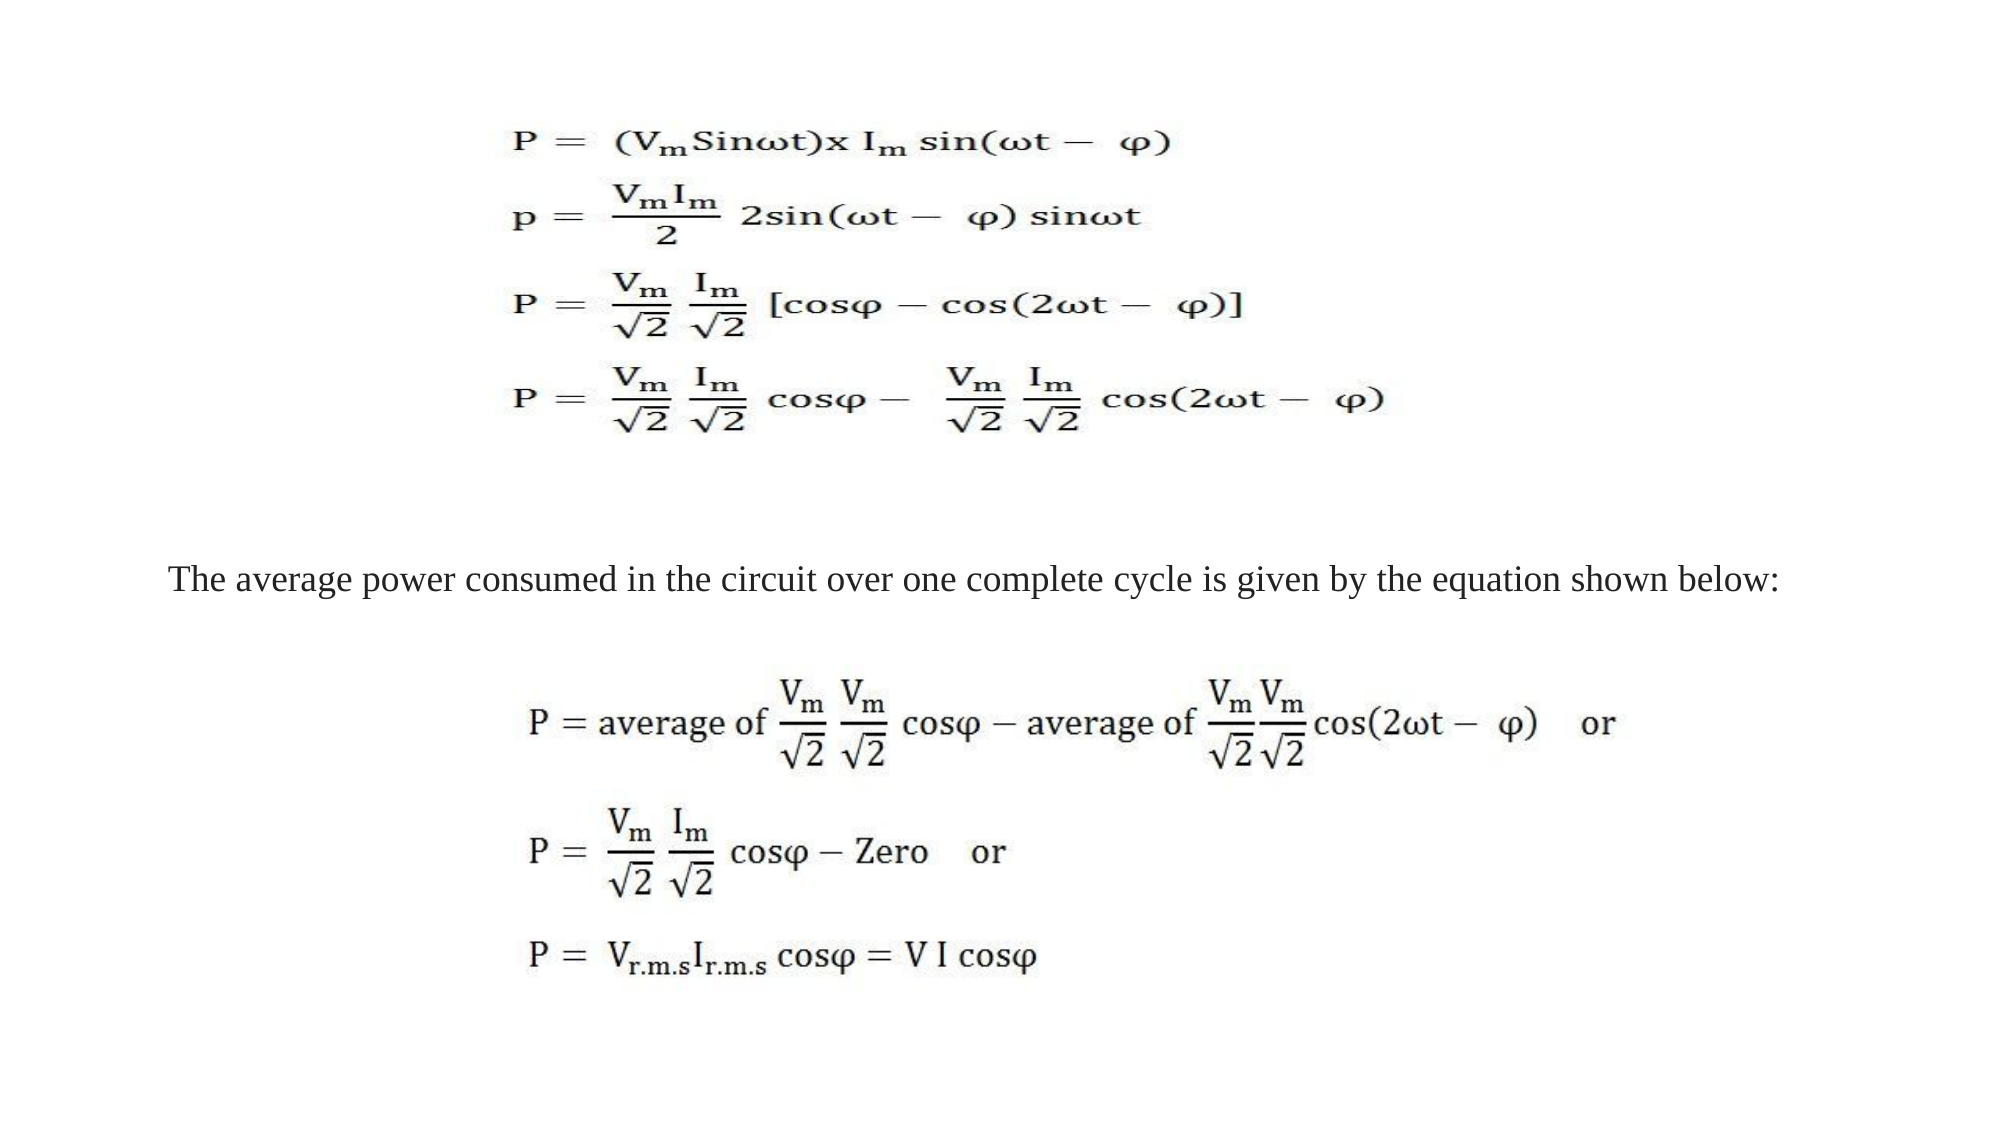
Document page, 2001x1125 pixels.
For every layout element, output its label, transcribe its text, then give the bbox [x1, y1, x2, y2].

text_box The average power consumed in the circuit over one complete cycle is given by the equation shown below: [153, 546, 1860, 607]
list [488, 103, 1431, 443]
picture [513, 664, 1632, 1003]
